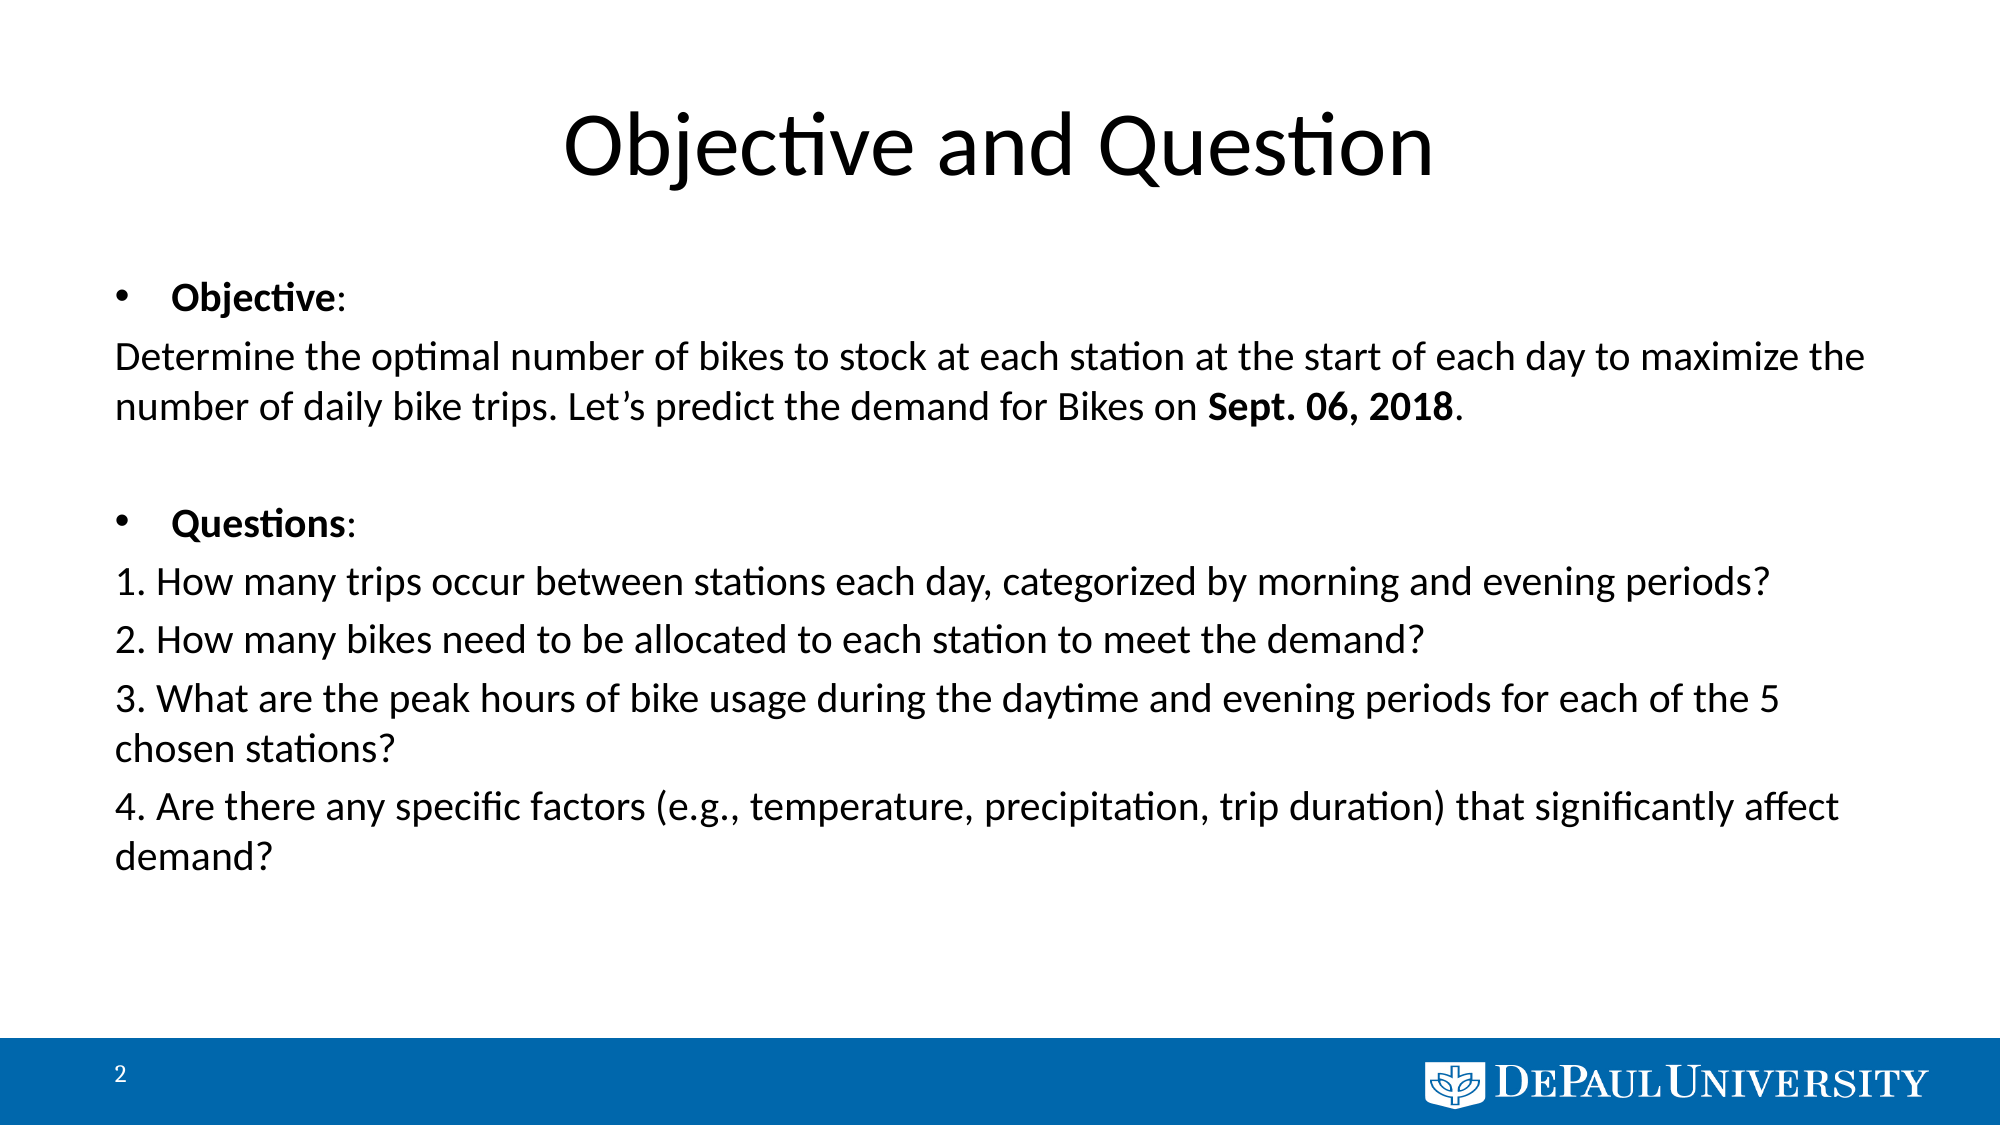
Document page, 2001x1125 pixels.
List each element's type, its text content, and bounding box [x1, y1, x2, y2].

list Objective: Determine the optimal number of bikes to stock at each station at the start of each day to maximize the number of daily bike trips. Let’s predict the demand for Bikes on Sept. 06, 2018. Questions: 1. How many trips occur between stations each day, categorized by morning and evening periods? 2. How many bikes need to be allocated to each station to meet the demand? 3. What are the peak hours of bike usage during the daytime and evening periods for each of the 5 chosen stations? 4. Are there any specific factors (e.g., temperature, precipitation, trip duration) that significantly affect demand? [99, 262, 1900, 1005]
slide_number 2 [99, 1042, 567, 1103]
title Objective and Question [99, 45, 1900, 233]
picture [0, 0, 2000, 1125]
